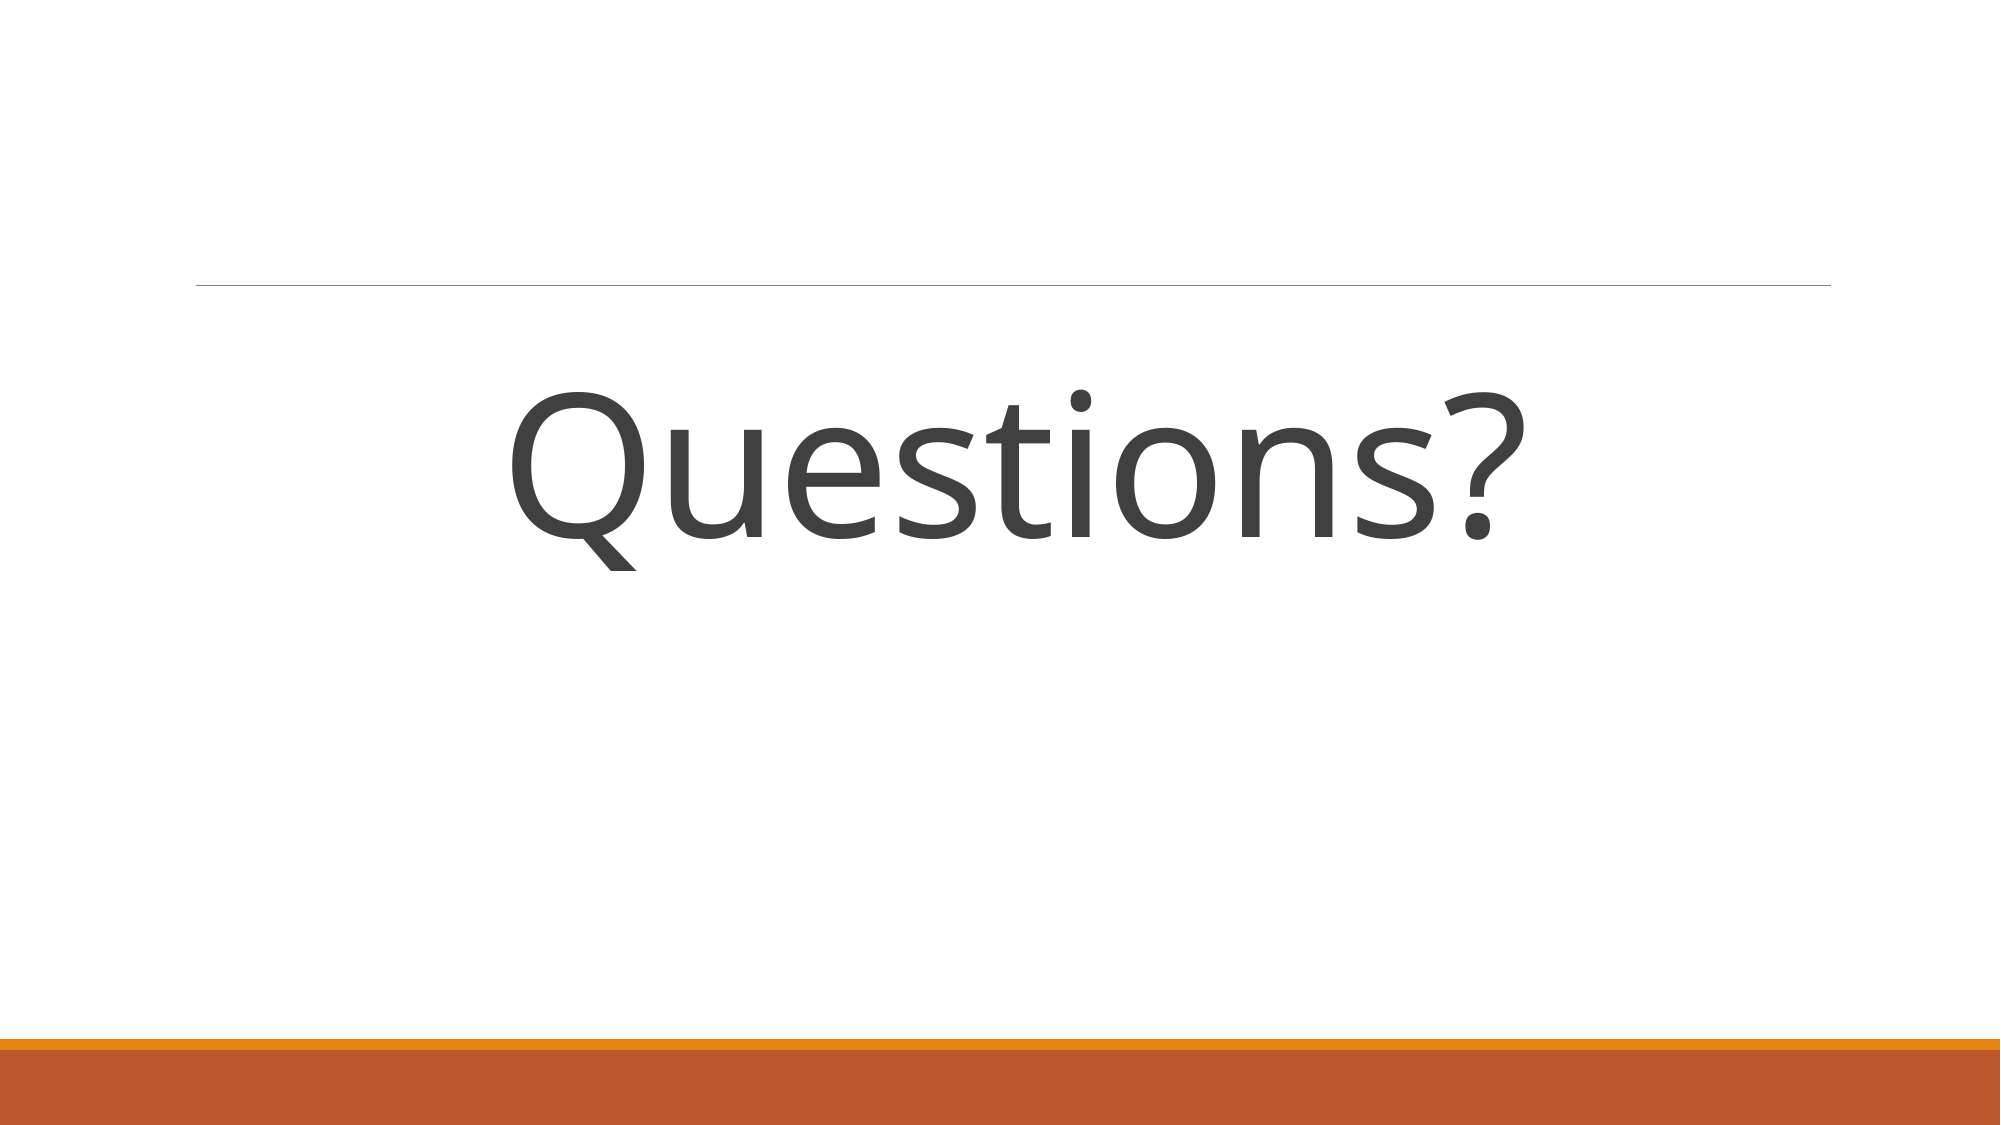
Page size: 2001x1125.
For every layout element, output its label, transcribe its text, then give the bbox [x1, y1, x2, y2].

title Questions? [176, 335, 1854, 586]
